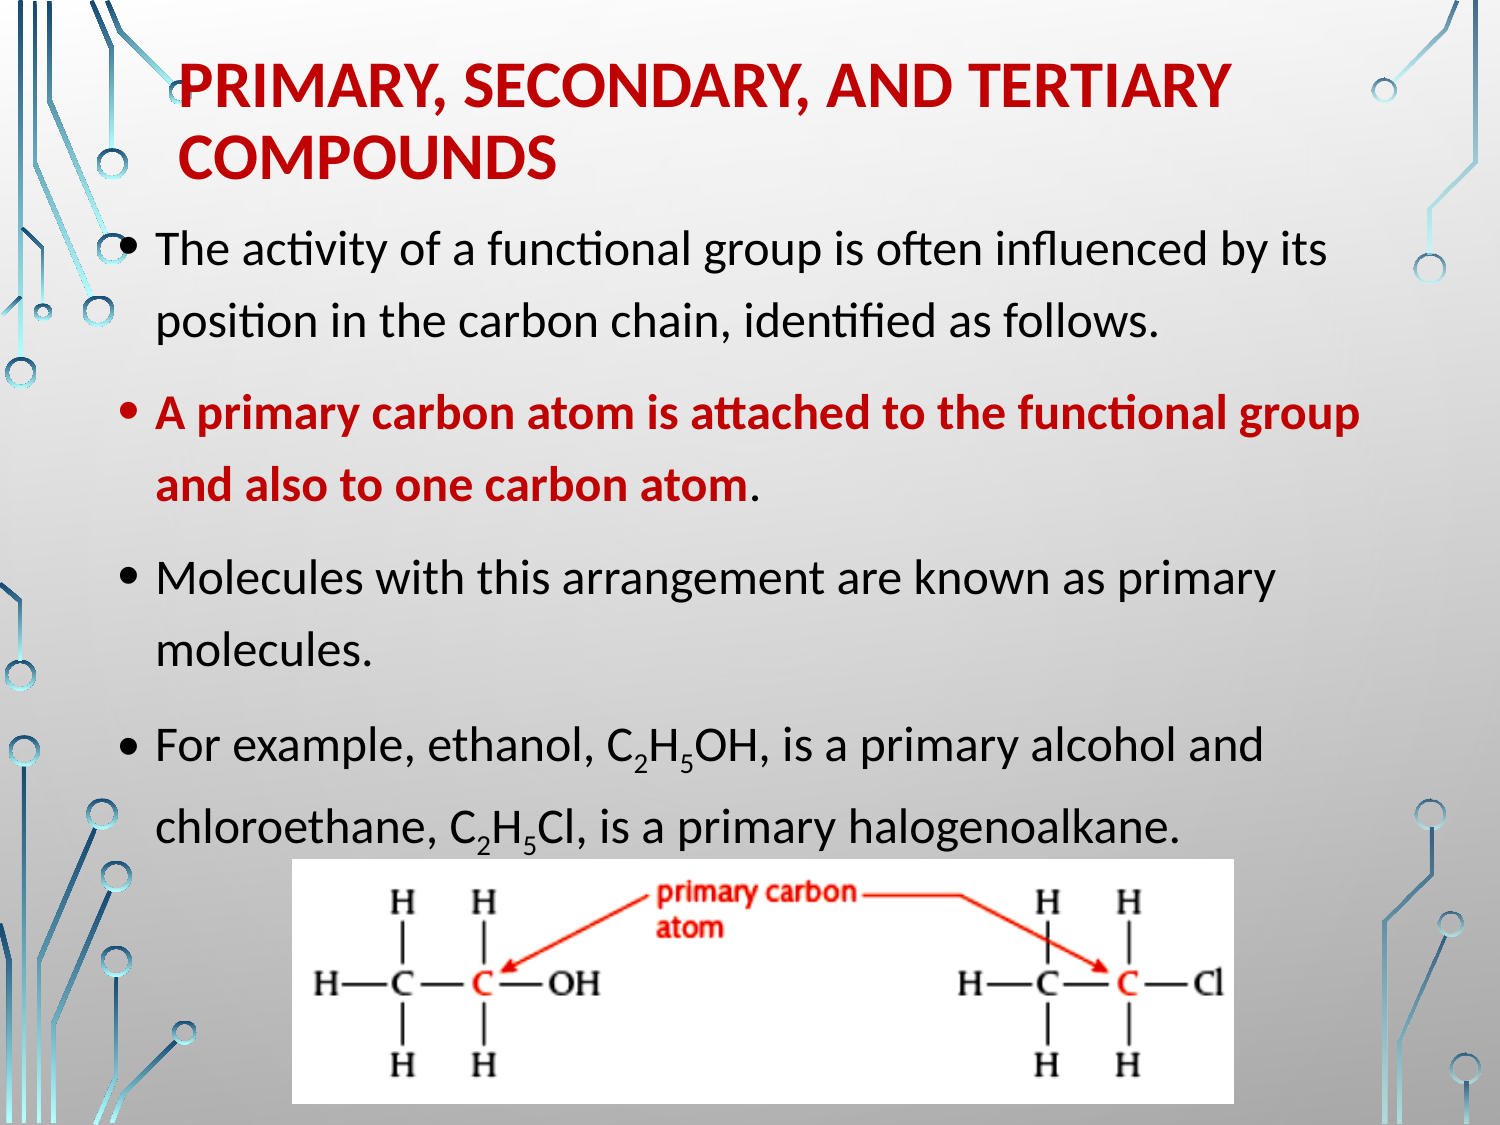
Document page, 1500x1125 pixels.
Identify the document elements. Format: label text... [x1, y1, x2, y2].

list The activity of a functional group is often influenced by its position in the carbon chain, identified as follows. A primary carbon atom is attached to the functional group and also to one carbon atom. Molecules with this arrangement are known as primary molecules. For example, ethanol, C2H5OH, is a primary alcohol and chloroethane, C2H5Cl, is a primary halogenoalkane. [102, 195, 1465, 909]
title Primary, secondary, and tertiary compounds [163, 34, 1500, 209]
picture [291, 858, 1234, 1105]
